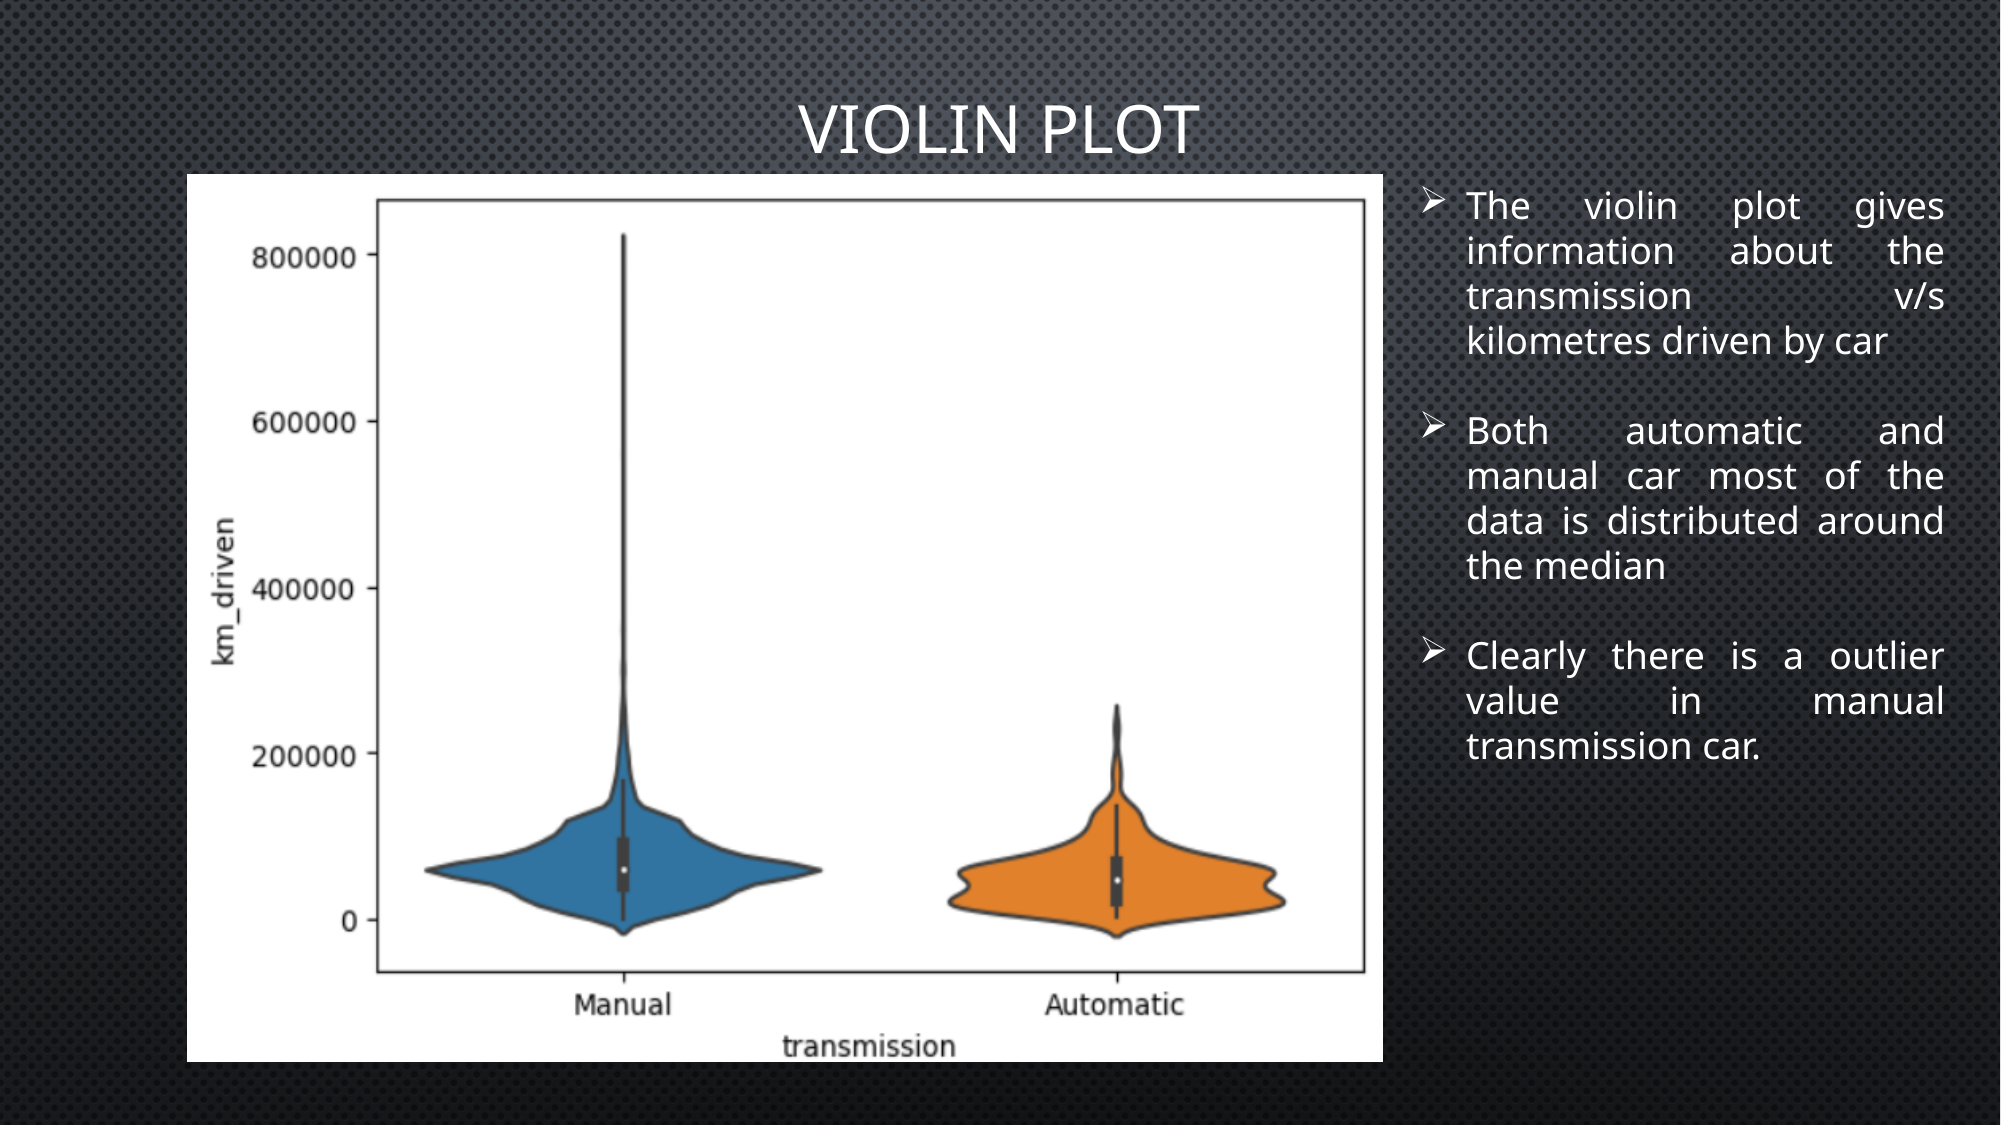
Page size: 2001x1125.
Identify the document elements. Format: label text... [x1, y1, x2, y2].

text_box The violin plot gives information about the transmission v/s kilometres driven by car Both automatic and manual car most of the data is distributed around the median Clearly there is a outlier value in manual transmission car. [1404, 174, 1961, 775]
title Violin plot [187, 77, 1813, 175]
picture [186, 174, 1383, 1062]
